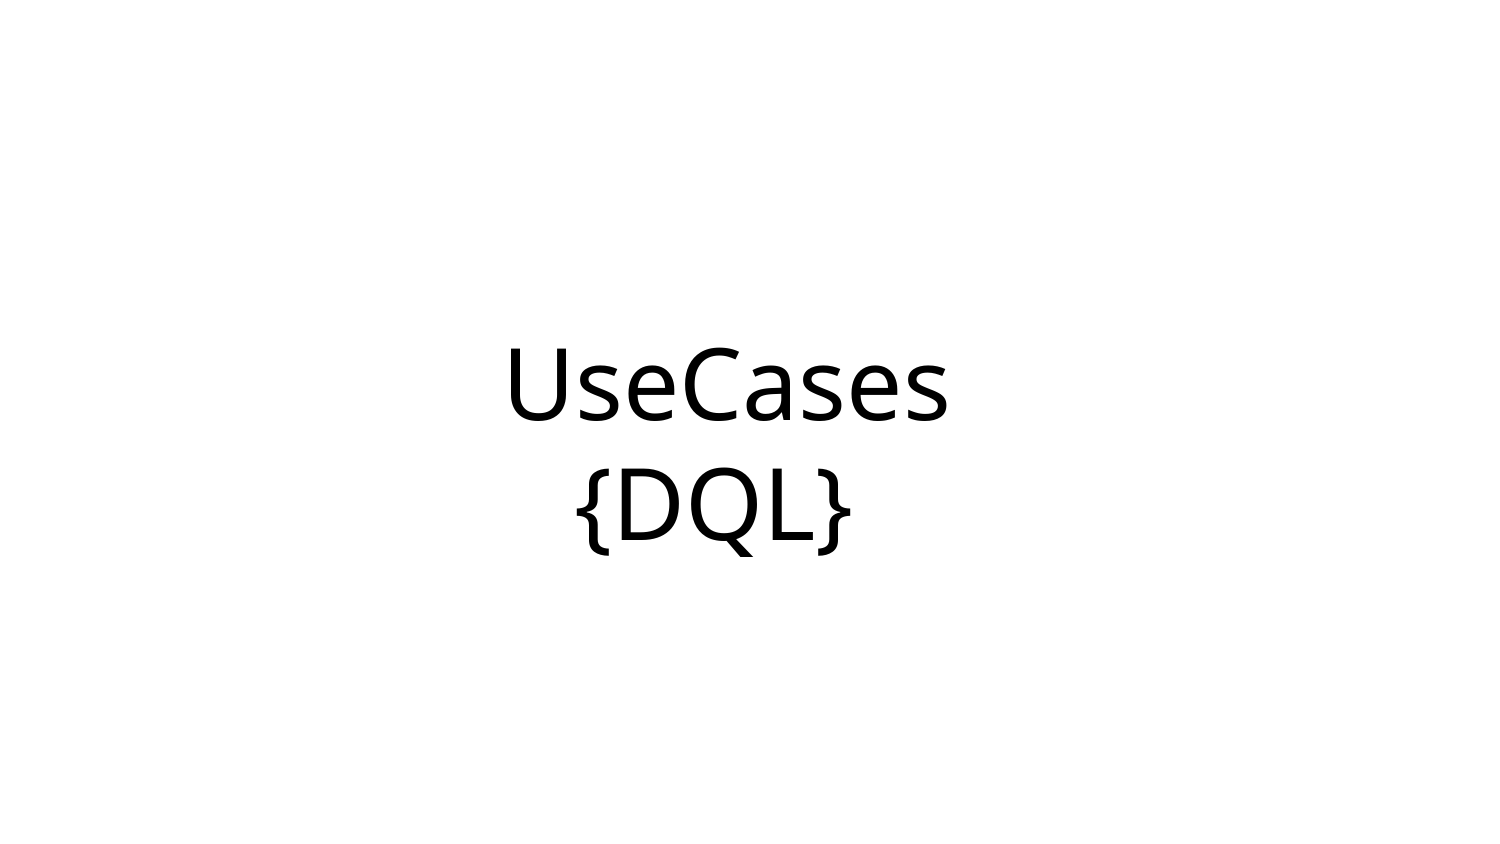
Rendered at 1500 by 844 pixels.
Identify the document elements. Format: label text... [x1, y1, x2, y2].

title UseCases {DQL} [28, 238, 1426, 576]
